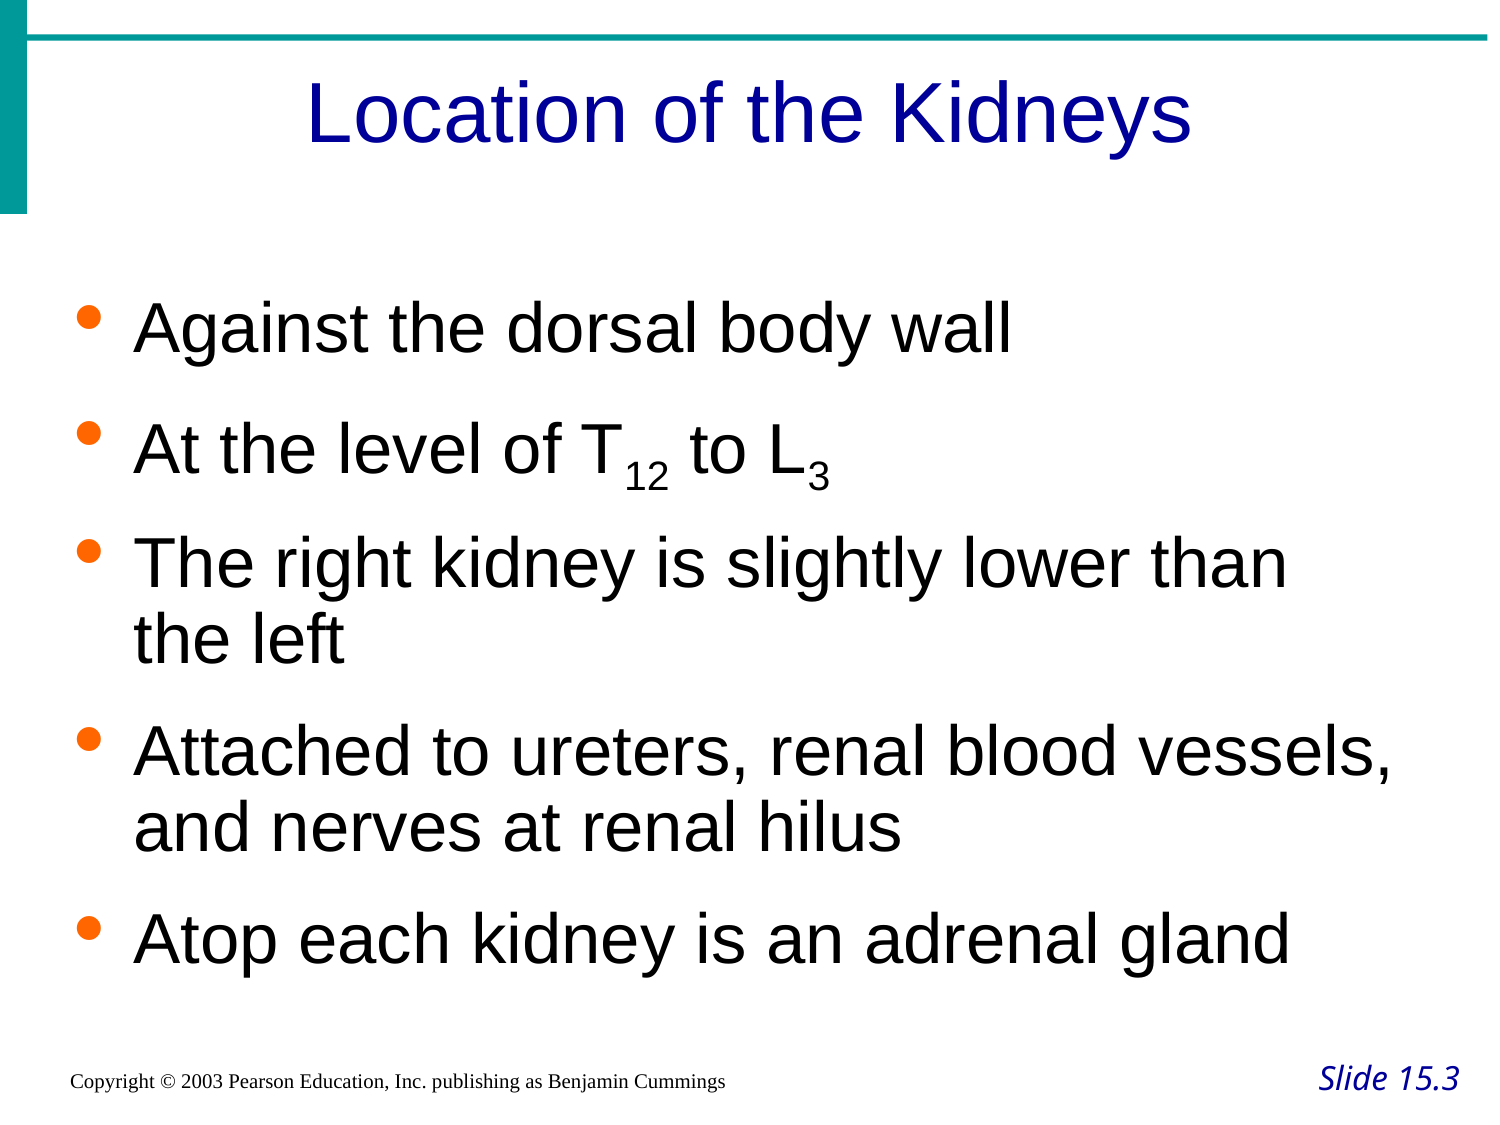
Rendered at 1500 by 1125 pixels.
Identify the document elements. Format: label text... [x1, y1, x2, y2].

text_box Against the dorsal body wall At the level of T12 to L3 The right kidney is slightly lower than the left Attached to ureters, renal blood vessels, and nerves at renal hilus Atop each kidney is an adrenal gland [62, 284, 1415, 987]
text_box Location of the Kidneys [62, 50, 1438, 168]
text_box Slide 15.3 [1262, 1050, 1475, 1100]
text_box [0, 0, 25, 213]
text_box Copyright © 2003 Pearson Education, Inc. publishing as Benjamin Cummings [55, 1059, 741, 1100]
